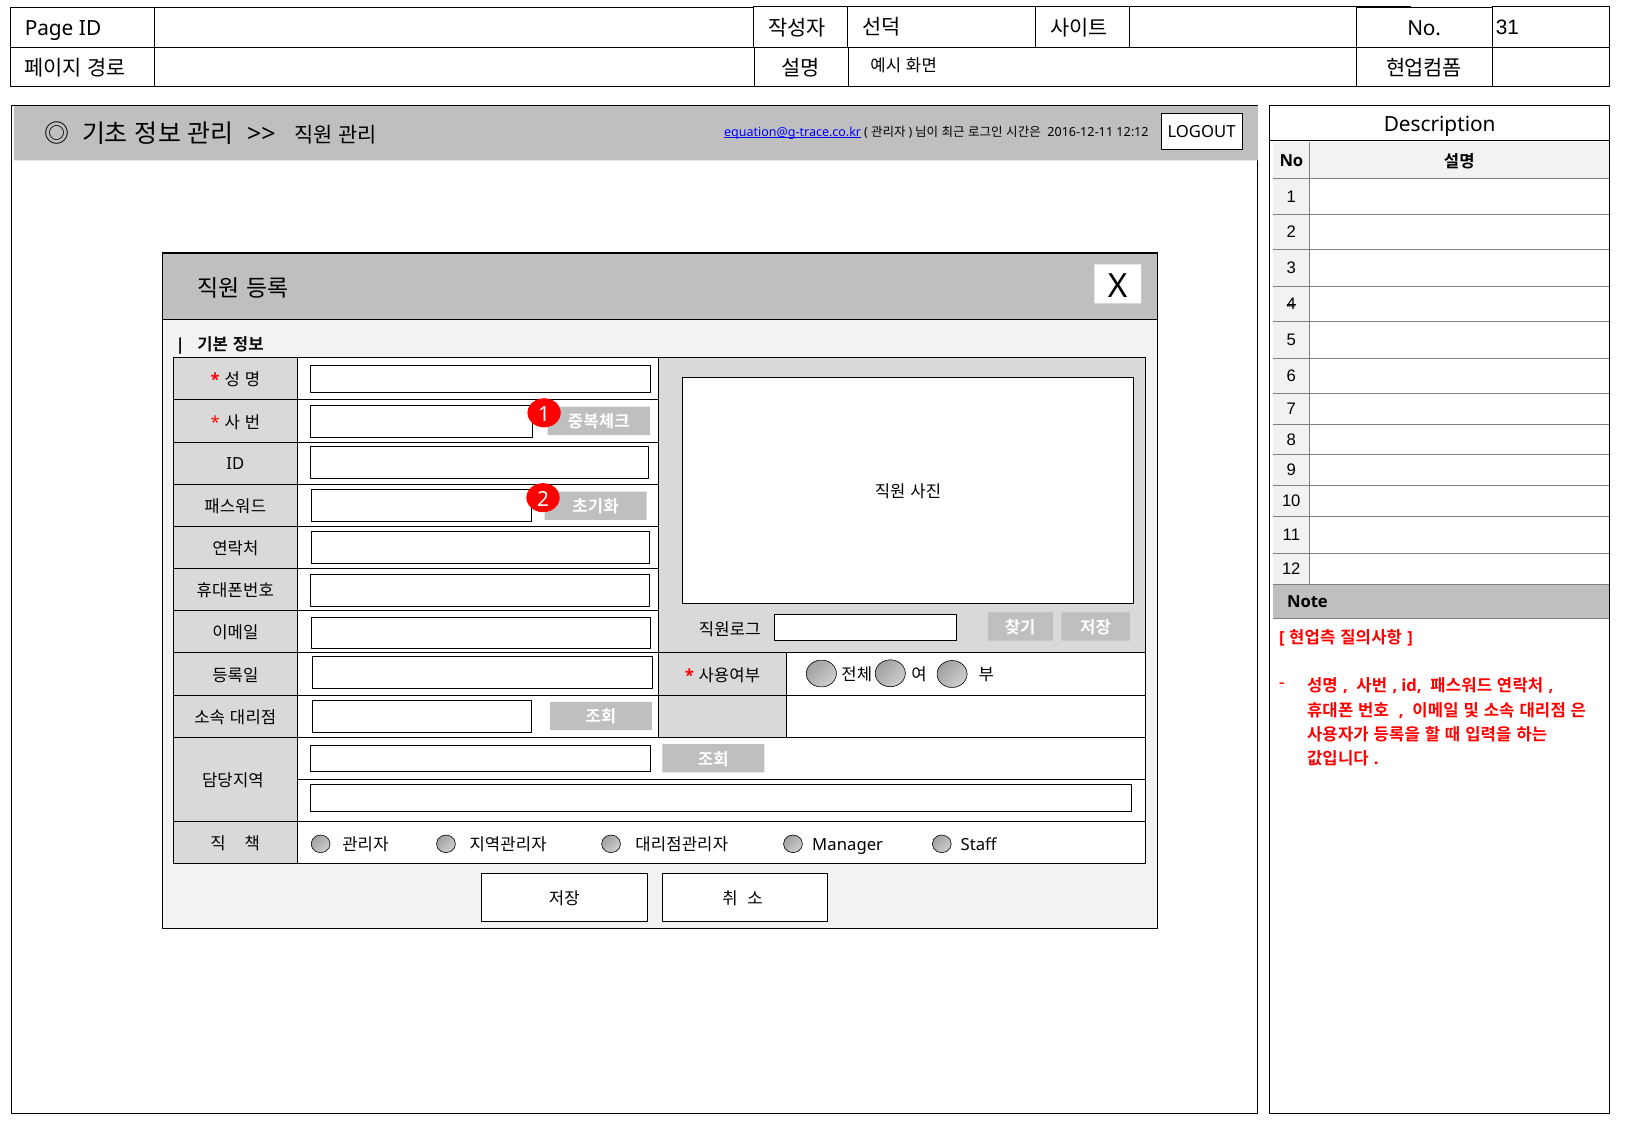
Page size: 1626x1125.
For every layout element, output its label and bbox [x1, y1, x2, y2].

table_cell [1273, 179, 1309, 214]
table_cell [298, 738, 1145, 779]
table_cell [298, 696, 658, 737]
table_cell [1273, 585, 1609, 618]
table_cell [659, 696, 786, 737]
table_cell [1273, 215, 1309, 249]
table_header [1273, 142, 1309, 178]
table_cell [174, 485, 297, 526]
table_header [174, 358, 297, 399]
table_cell [1273, 322, 1309, 358]
table_cell [1310, 359, 1609, 393]
table_cell [1273, 517, 1309, 553]
table_cell [1273, 554, 1309, 584]
table_cell [174, 569, 297, 610]
table_cell [174, 738, 297, 821]
table_cell [1310, 287, 1609, 321]
table_header [1310, 142, 1609, 178]
text_box [855, 47, 1340, 83]
table_cell [1273, 250, 1309, 286]
table_cell [298, 653, 658, 695]
table_cell [298, 822, 1145, 863]
table_cell [298, 485, 658, 526]
table_cell [174, 653, 297, 695]
table_cell [298, 527, 658, 568]
table_cell [1310, 179, 1609, 214]
table_cell [174, 696, 297, 737]
table_cell [174, 611, 297, 652]
table_cell [298, 443, 658, 484]
table_cell [787, 653, 1145, 695]
table_cell [1310, 425, 1609, 454]
table_cell [1310, 394, 1609, 424]
table_cell [1310, 322, 1609, 358]
table_cell [1273, 394, 1309, 424]
table_cell [1273, 425, 1309, 454]
table_cell [174, 400, 297, 442]
table_cell [1310, 554, 1609, 584]
table_cell [1273, 486, 1309, 516]
text_box [160, 250, 1159, 931]
table_cell [659, 653, 786, 695]
table_cell [1273, 619, 1609, 868]
table_cell [174, 527, 297, 568]
table_cell [1310, 455, 1609, 485]
table_cell [1310, 486, 1609, 516]
table_cell [787, 696, 1145, 737]
table_cell [298, 400, 658, 442]
table_cell [174, 822, 297, 863]
table_cell [298, 780, 1145, 821]
table_cell [174, 443, 297, 484]
table_cell [1310, 517, 1609, 553]
table_cell [1310, 215, 1609, 249]
table_cell [1310, 250, 1609, 286]
table_cell [1273, 455, 1309, 485]
text_box [12, 104, 1260, 162]
table_cell [298, 611, 658, 652]
table_cell [1273, 359, 1309, 393]
table_header [659, 358, 1145, 652]
table_header [298, 358, 658, 399]
table_cell [1273, 287, 1309, 321]
table_cell [298, 569, 658, 610]
